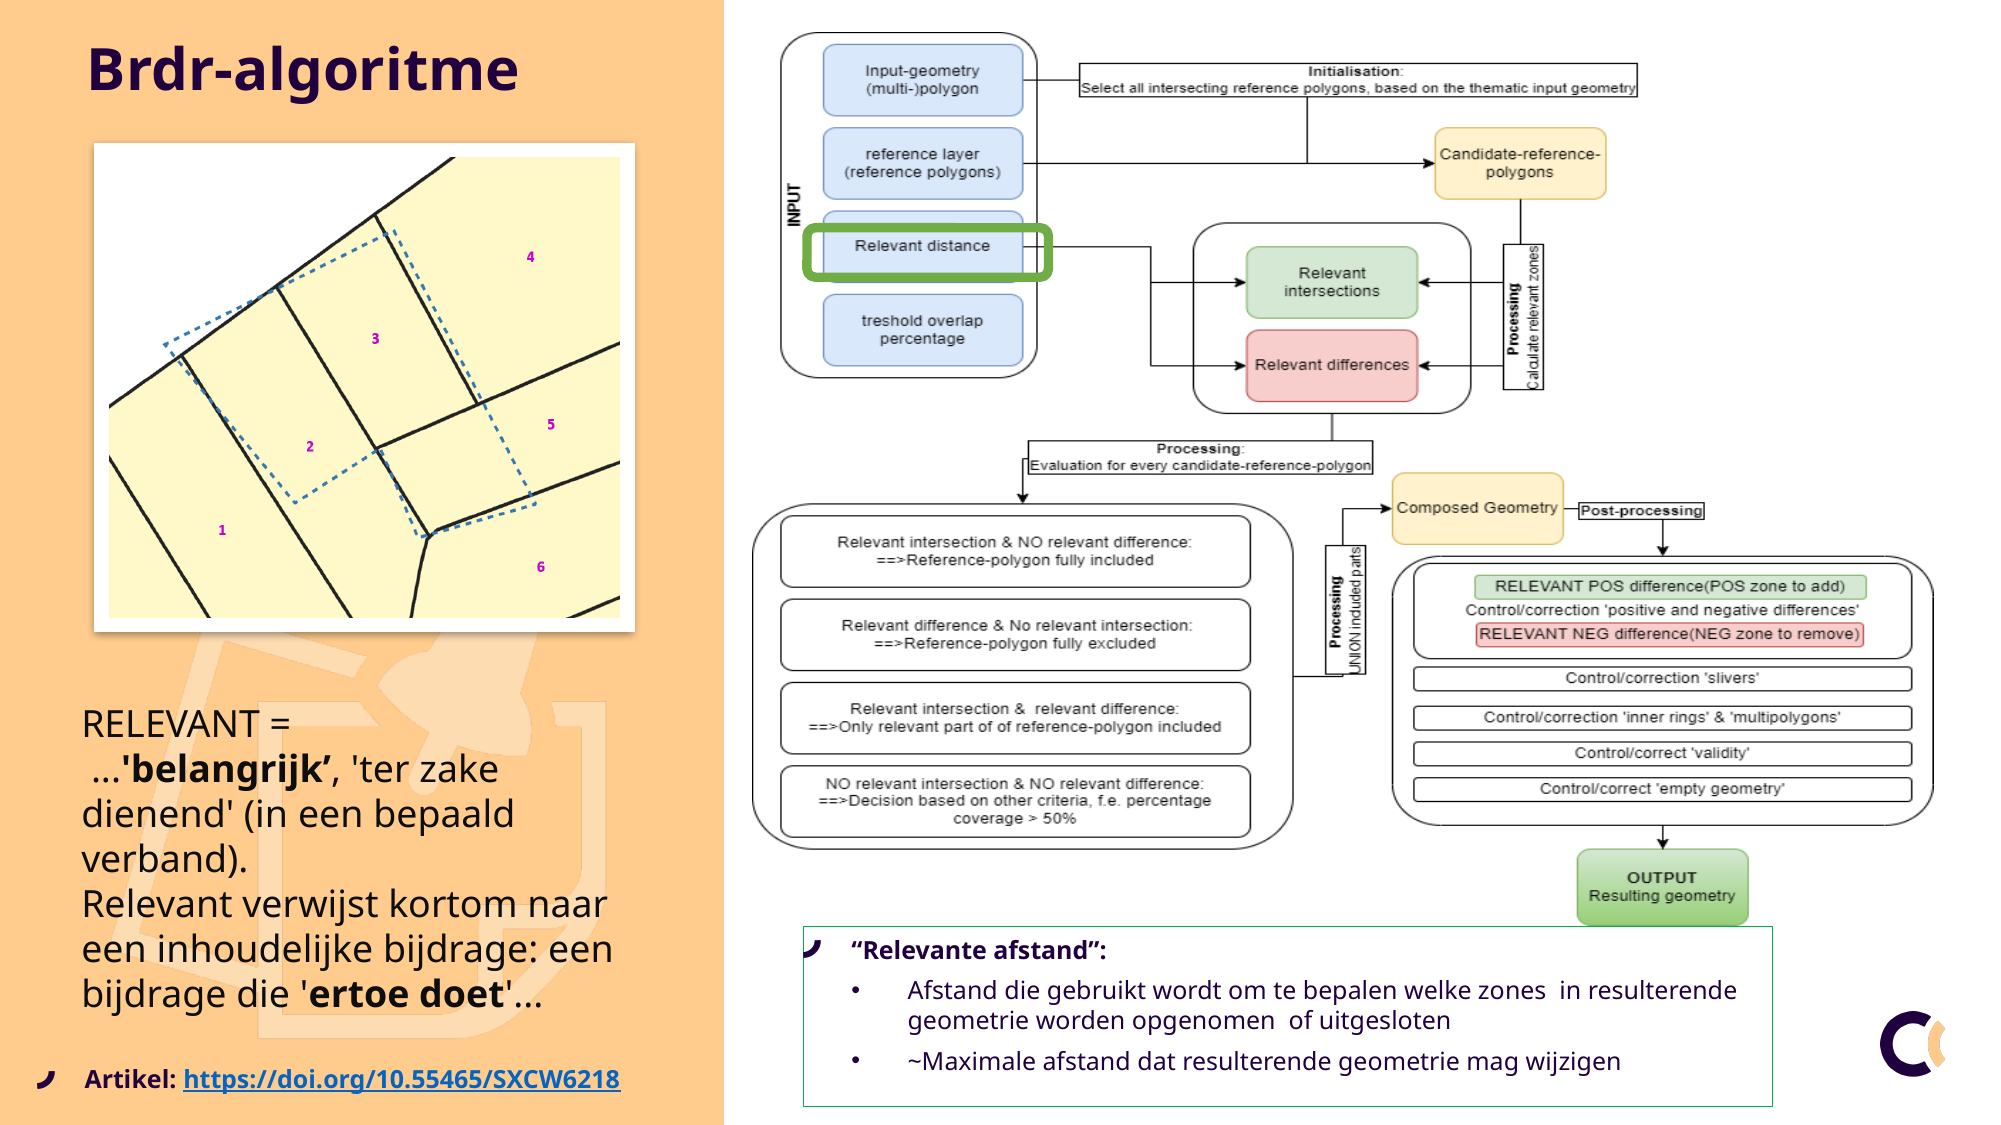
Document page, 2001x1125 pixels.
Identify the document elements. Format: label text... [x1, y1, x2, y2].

picture [108, 157, 620, 618]
picture [69, 508, 655, 1055]
picture [37, 1071, 55, 1089]
picture [1880, 1011, 1946, 1078]
title Brdr-algoritme [86, 32, 661, 128]
text_box “Relevante afstand”: Afstand die gebruikt wordt om te bepalen welke zones in resulterende geometrie worden opgenomen of uitgesloten ~Maximale afstand dat resulterende geometrie mag wijzigen [803, 926, 1773, 1107]
list Artikel: https://doi.org/10.55465/SXCW6218 [37, 1055, 1007, 1125]
text_box RELEVANT = ...'belangrijk’, 'ter zake dienend' (in een bepaald verband). Relevant verwijst kortom naar een inhoudelijke bijdrage: een bijdrage die 'ertoe doet'... [66, 692, 641, 1023]
picture [752, 32, 1934, 926]
picture [803, 940, 821, 958]
